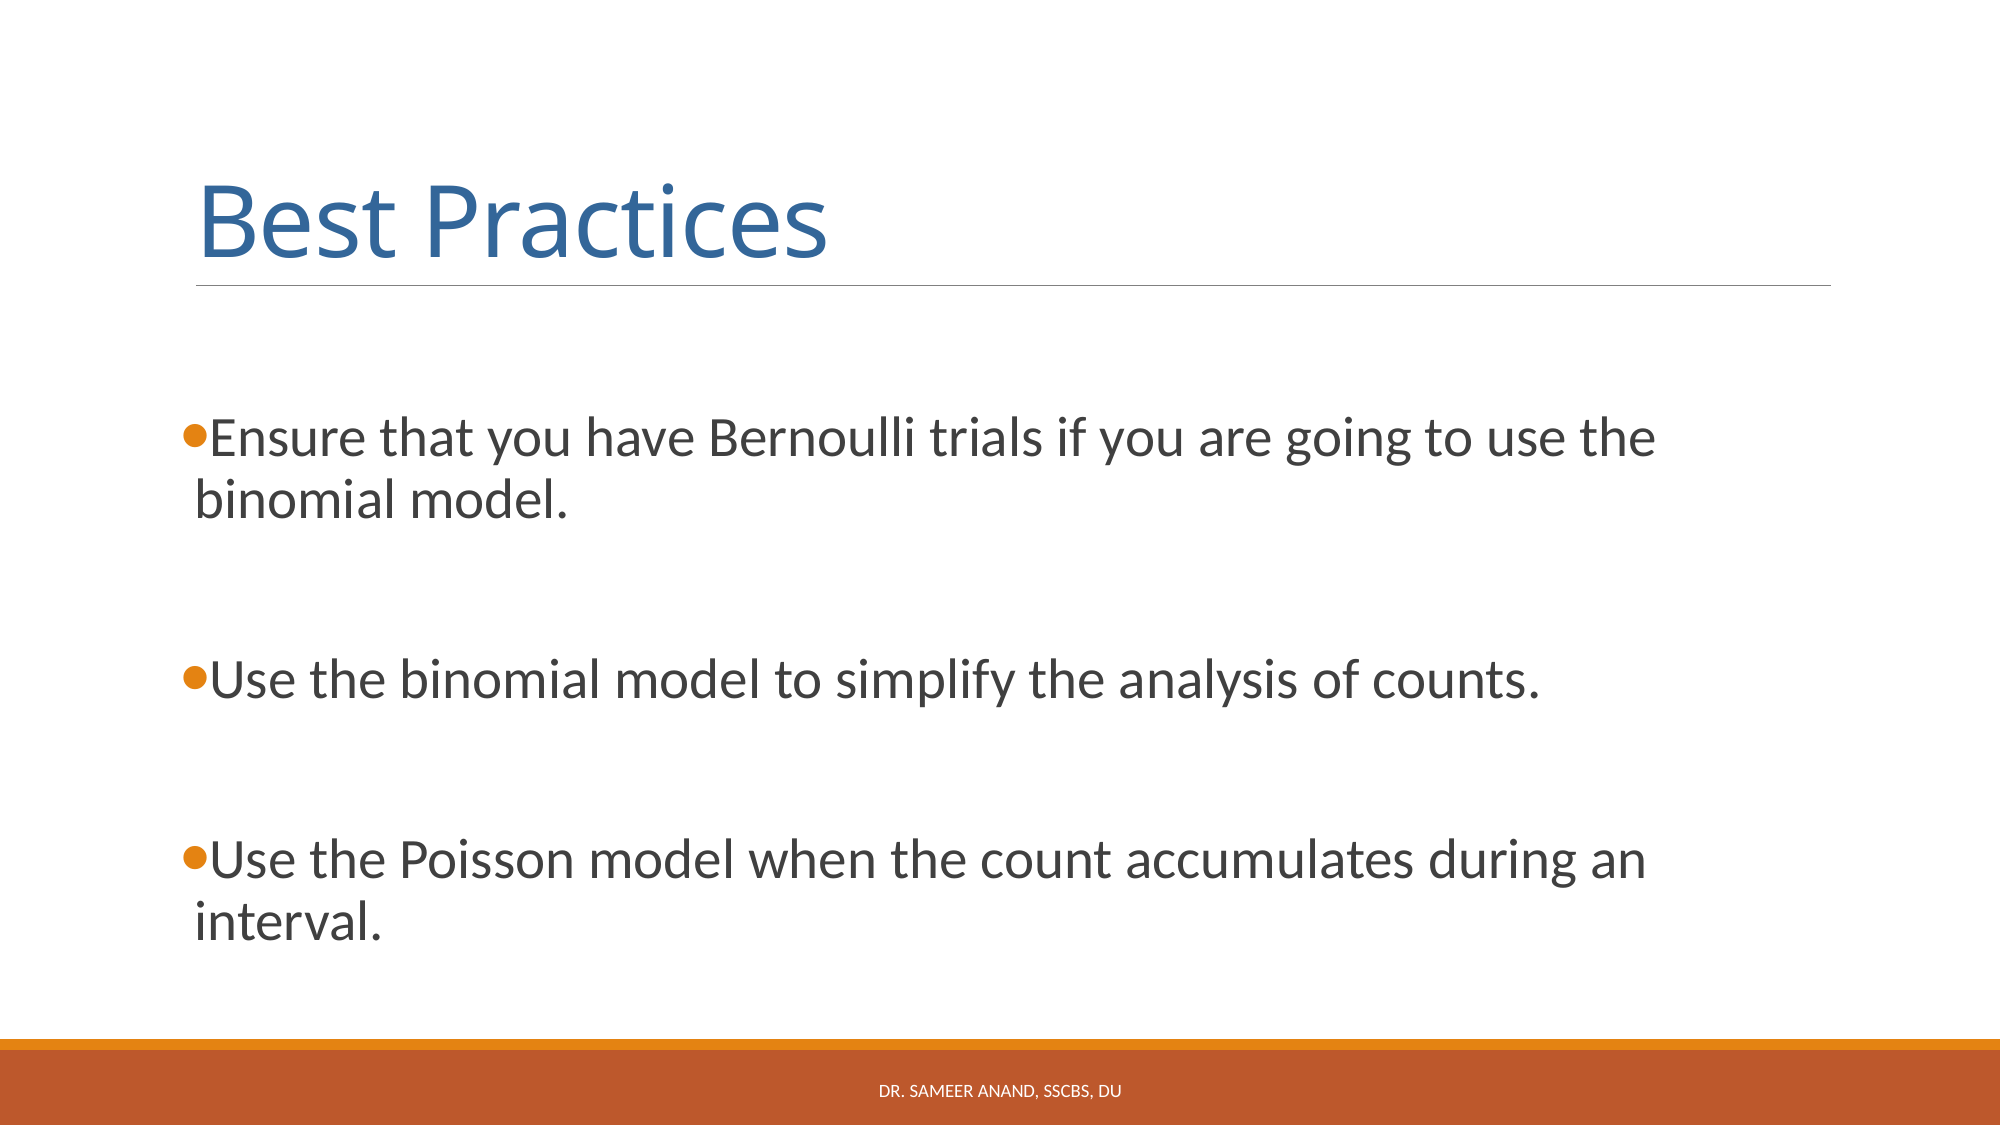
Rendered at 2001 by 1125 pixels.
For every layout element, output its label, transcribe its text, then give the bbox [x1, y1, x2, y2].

list Ensure that you have Bernoulli trials if you are going to use the binomial model. Use the binomial model to simplify the analysis of counts. Use the Poisson model when the count accumulates during an interval. [180, 302, 1830, 963]
footer Dr. Sameer Anand, SSCBS, DU [604, 1059, 1396, 1120]
title Best Practices [180, 47, 1830, 285]
